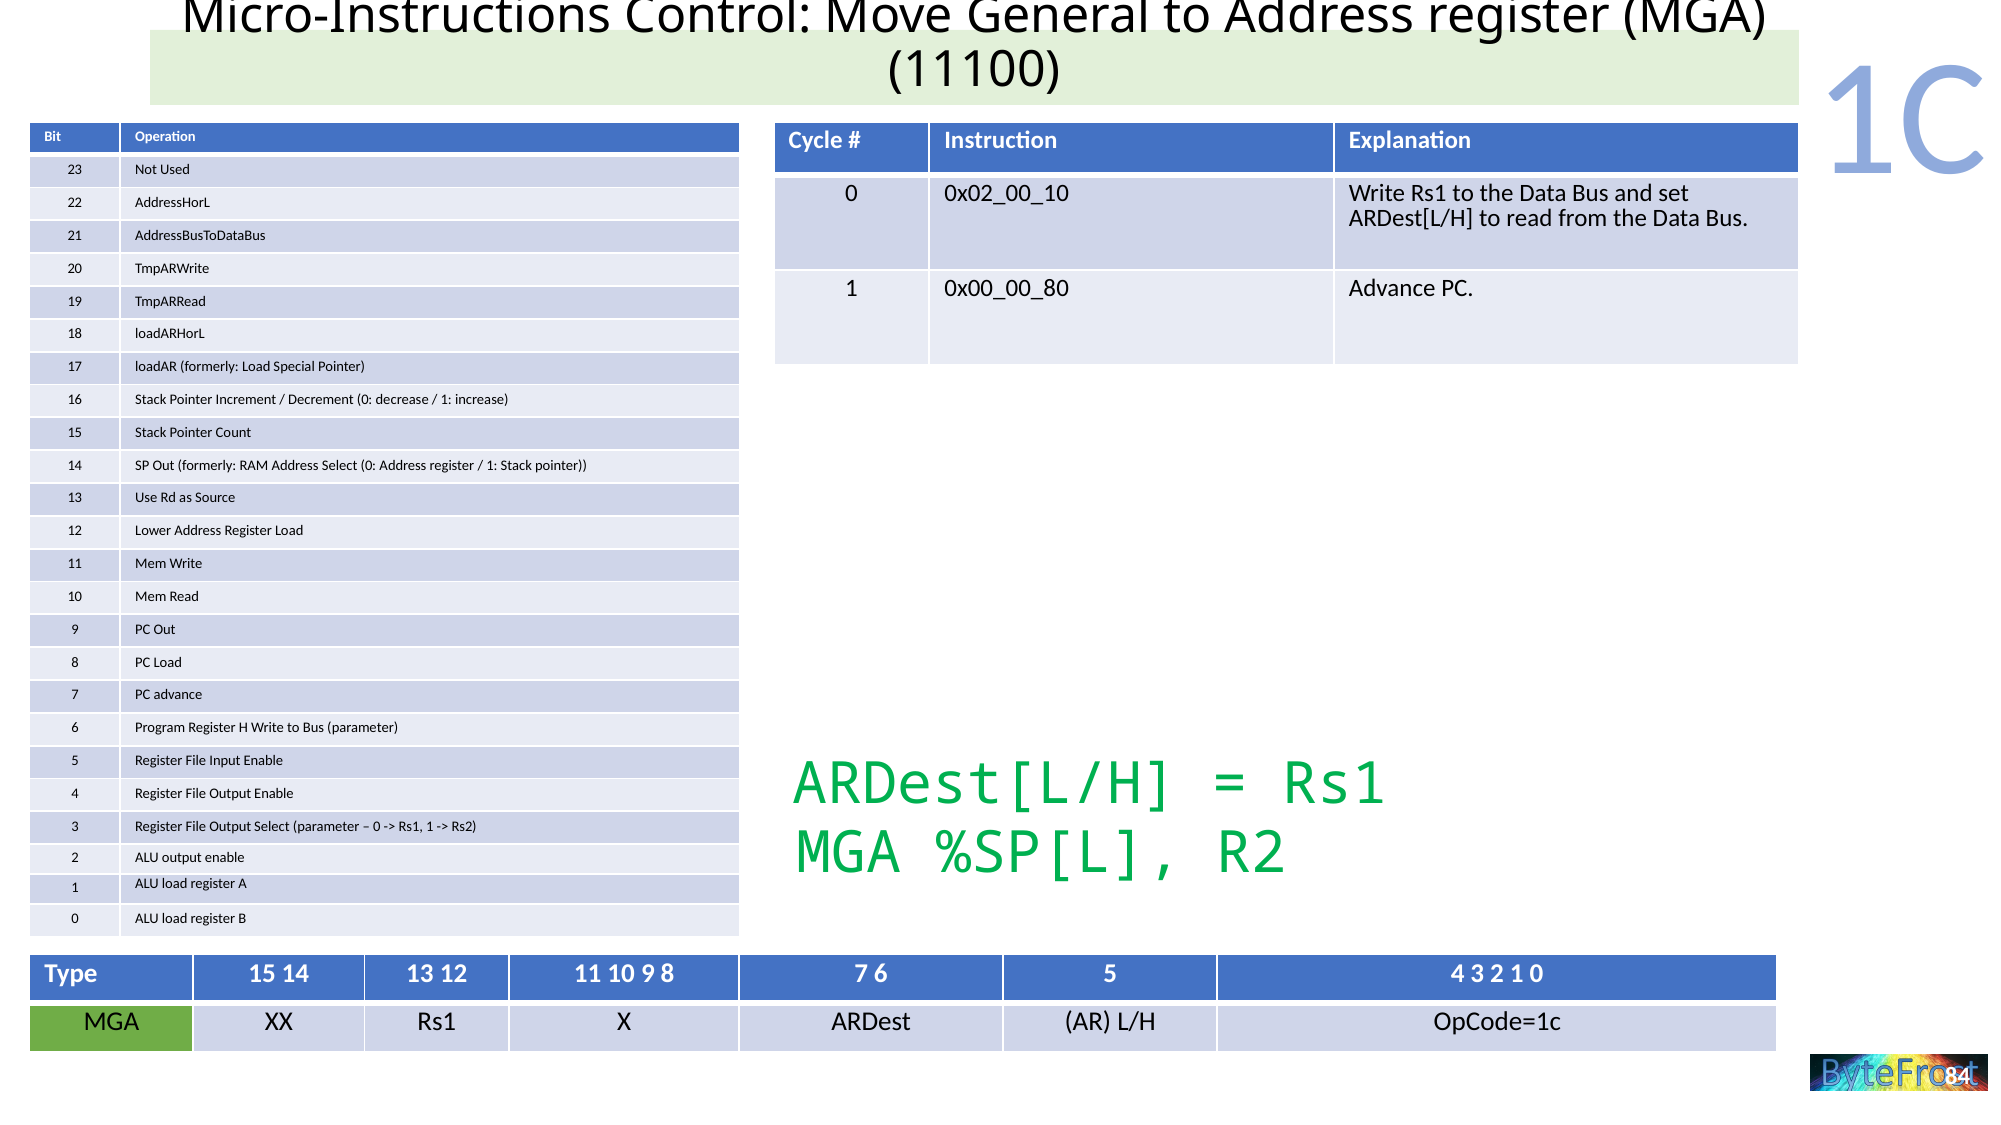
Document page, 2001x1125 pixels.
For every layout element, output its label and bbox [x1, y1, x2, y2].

table_cell [30, 385, 119, 416]
table_cell [121, 254, 739, 285]
table_cell [121, 484, 739, 515]
table_header [194, 955, 364, 1000]
table_cell [30, 1006, 192, 1051]
table_cell [121, 157, 739, 187]
table_cell [740, 1006, 1002, 1051]
text_box [1799, 0, 2000, 215]
table_cell [30, 615, 119, 646]
table_cell [121, 582, 739, 613]
table_cell [121, 385, 739, 416]
text_box [777, 737, 1403, 892]
table_cell [121, 353, 739, 384]
table_cell [1004, 1006, 1216, 1051]
table_cell [30, 320, 119, 351]
table_header [365, 955, 508, 1000]
table_header [930, 123, 1333, 172]
table_cell [30, 905, 119, 936]
table_cell [30, 353, 119, 384]
table_header [1004, 955, 1216, 1000]
table_cell [30, 845, 119, 873]
table_cell [121, 550, 739, 581]
table_header [740, 955, 1002, 1000]
table_cell [121, 875, 739, 903]
table_cell [1335, 271, 1798, 364]
table_cell [121, 287, 739, 318]
table_header [121, 123, 739, 152]
table_cell [30, 779, 119, 810]
table_cell [121, 615, 739, 646]
table_cell [30, 648, 119, 679]
table_cell [775, 271, 928, 364]
table_cell [1218, 1006, 1776, 1051]
table_cell [121, 845, 739, 873]
text_box [1535, 1044, 1986, 1105]
table_cell [30, 157, 119, 187]
table_cell [30, 681, 119, 712]
table_cell [1335, 178, 1798, 269]
table_cell [30, 747, 119, 778]
table_cell [194, 1006, 364, 1051]
table_cell [121, 221, 739, 252]
table_cell [30, 451, 119, 482]
table_header [30, 123, 119, 152]
table_cell [510, 1006, 738, 1051]
table_cell [30, 418, 119, 449]
table_header [775, 123, 928, 172]
table_header [30, 955, 192, 1000]
table_cell [121, 451, 739, 482]
table_cell [30, 582, 119, 613]
title [150, 29, 1799, 105]
table_header [510, 955, 738, 1000]
table_cell [930, 178, 1333, 269]
table_cell [121, 320, 739, 351]
table_cell [30, 188, 119, 219]
table_header [1335, 123, 1798, 172]
table_cell [121, 812, 739, 843]
table_cell [30, 517, 119, 548]
table_cell [30, 714, 119, 745]
table_cell [121, 517, 739, 548]
table_cell [930, 271, 1333, 364]
table_cell [30, 287, 119, 318]
table_cell [121, 714, 739, 745]
table_cell [30, 484, 119, 515]
table_cell [121, 188, 739, 219]
table_cell [30, 221, 119, 252]
table_cell [121, 905, 739, 936]
table_cell [775, 178, 928, 269]
table_cell [121, 648, 739, 679]
picture [1810, 1054, 1988, 1091]
table_header [1218, 955, 1776, 1000]
table_cell [30, 875, 119, 903]
table_cell [30, 550, 119, 581]
table_cell [365, 1006, 508, 1051]
table_cell [30, 254, 119, 285]
table_cell [30, 812, 119, 843]
table_cell [121, 747, 739, 778]
table_cell [121, 681, 739, 712]
table_cell [121, 418, 739, 449]
table_cell [121, 779, 739, 810]
